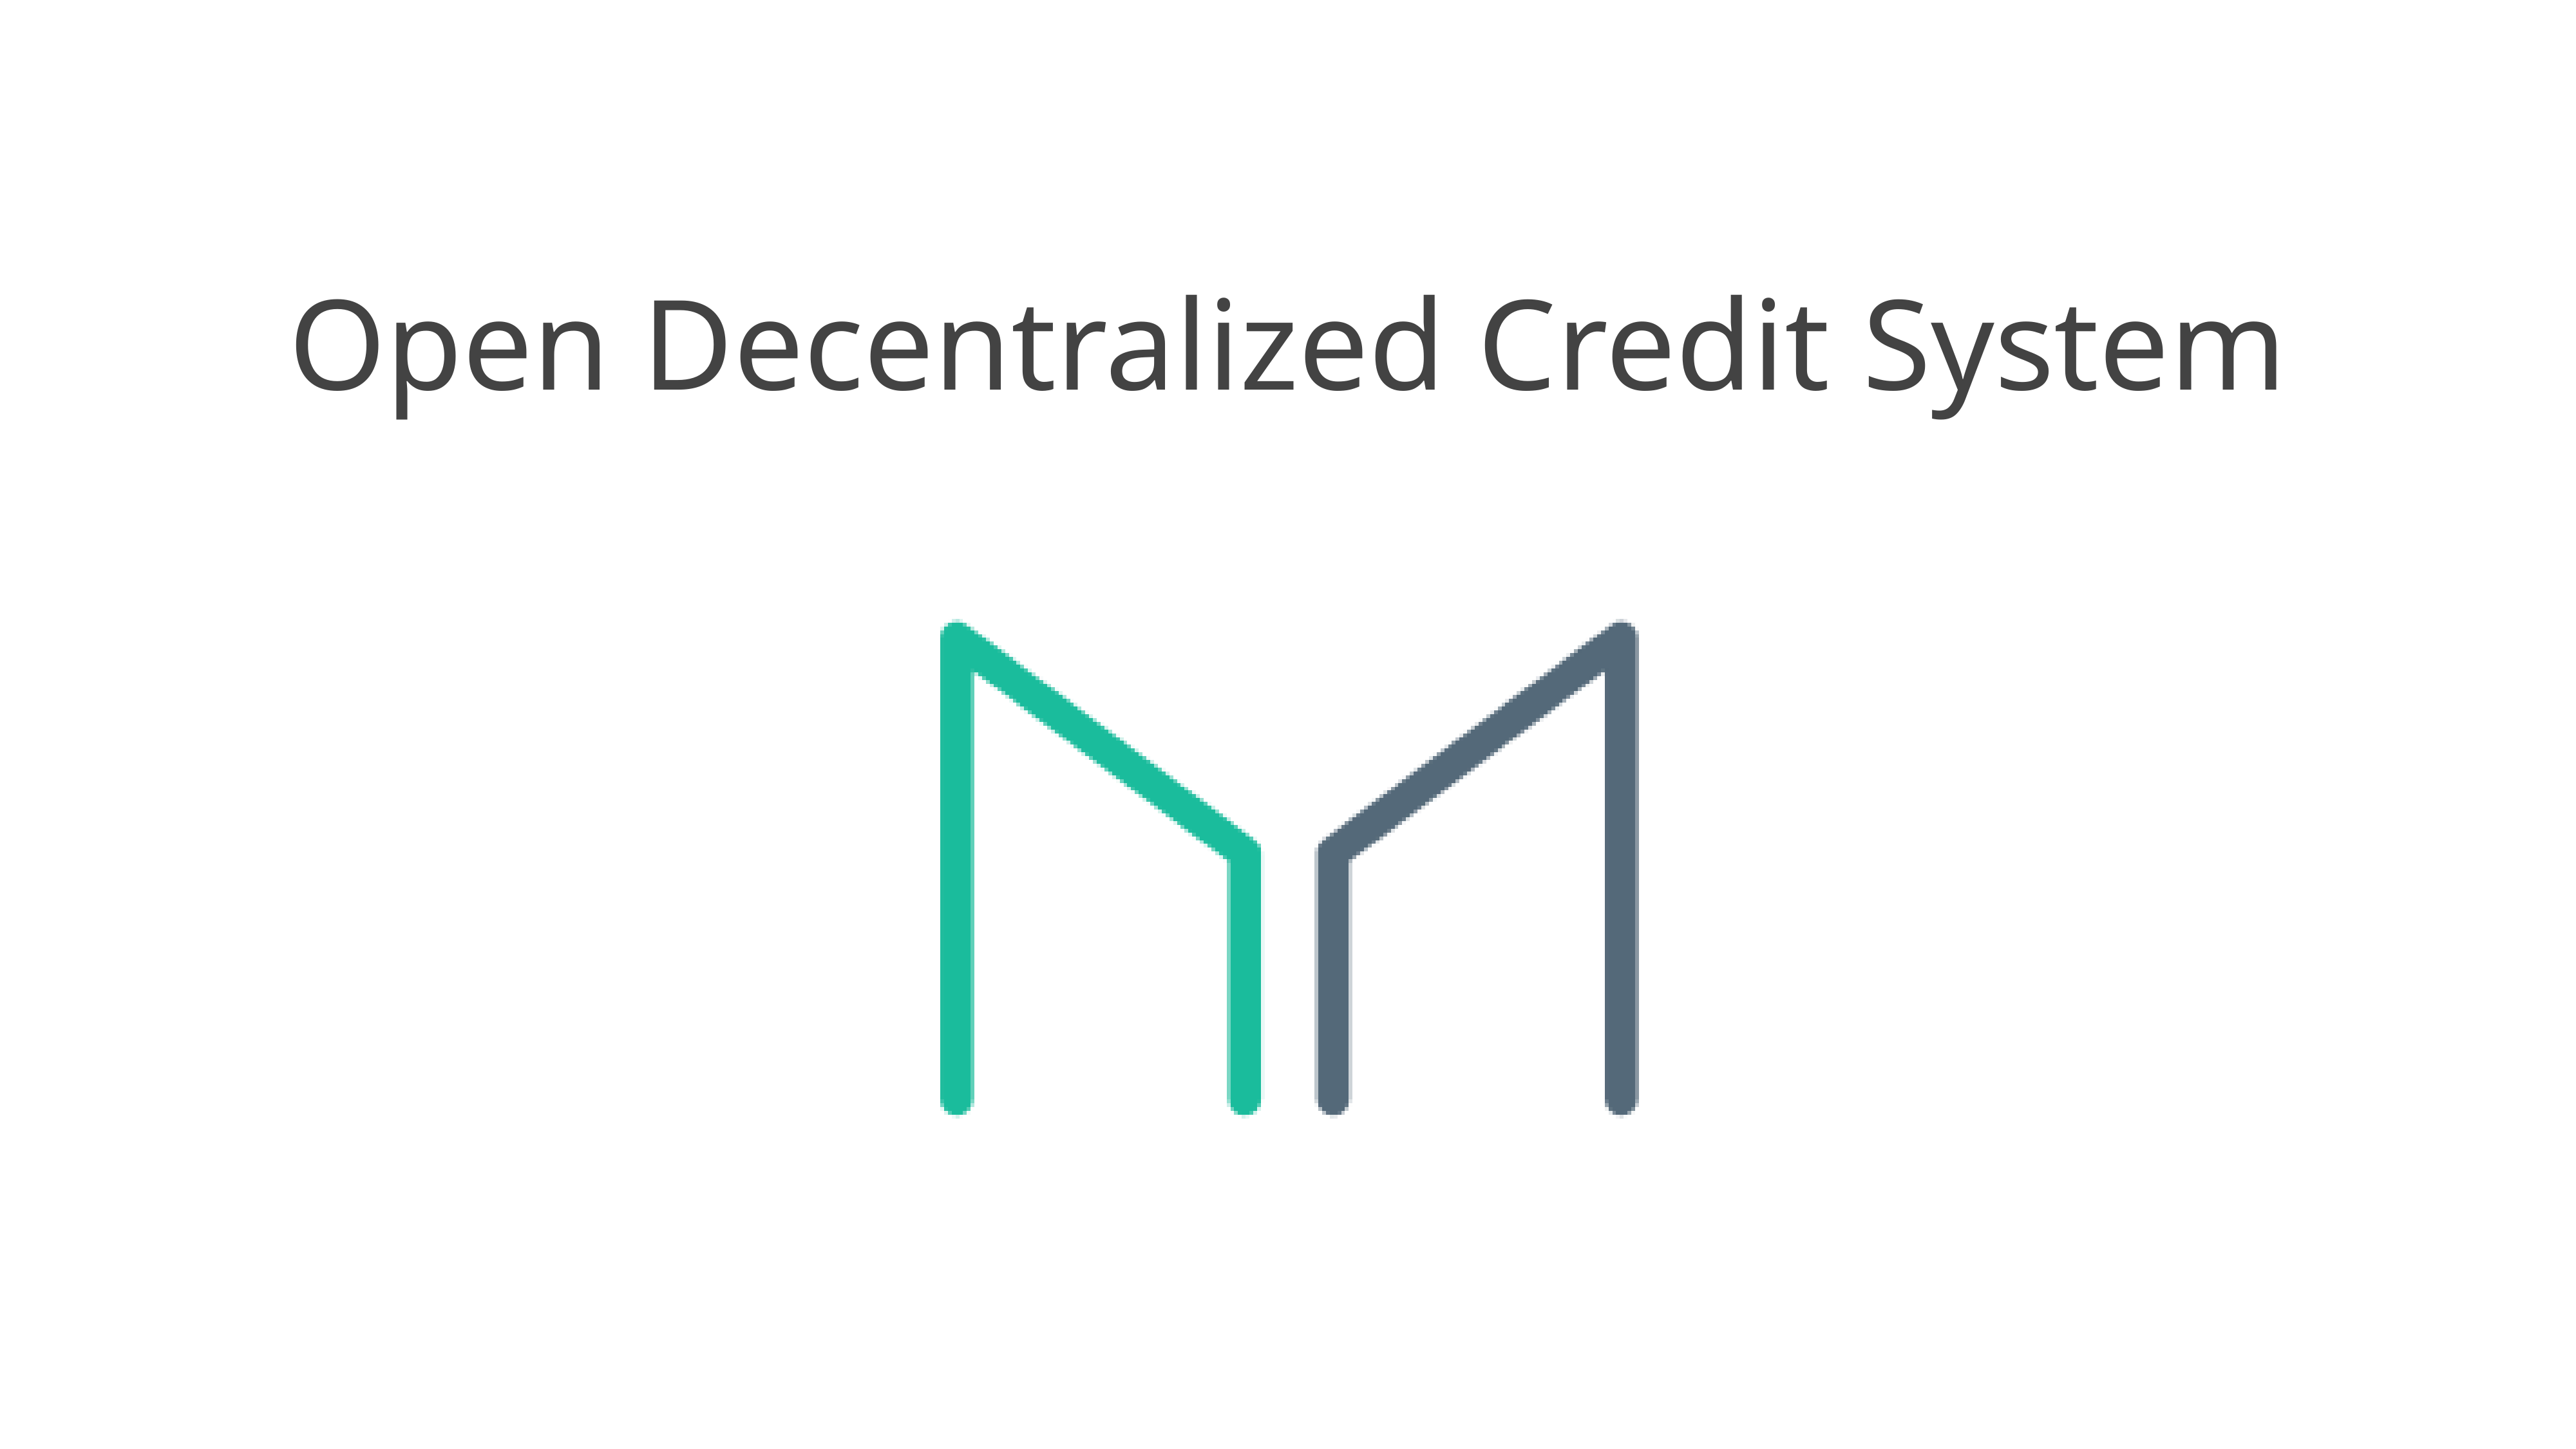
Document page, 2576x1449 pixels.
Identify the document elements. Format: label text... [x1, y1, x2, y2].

picture [799, 379, 1777, 1356]
title Open Decentralized Credit System [249, 220, 2327, 422]
